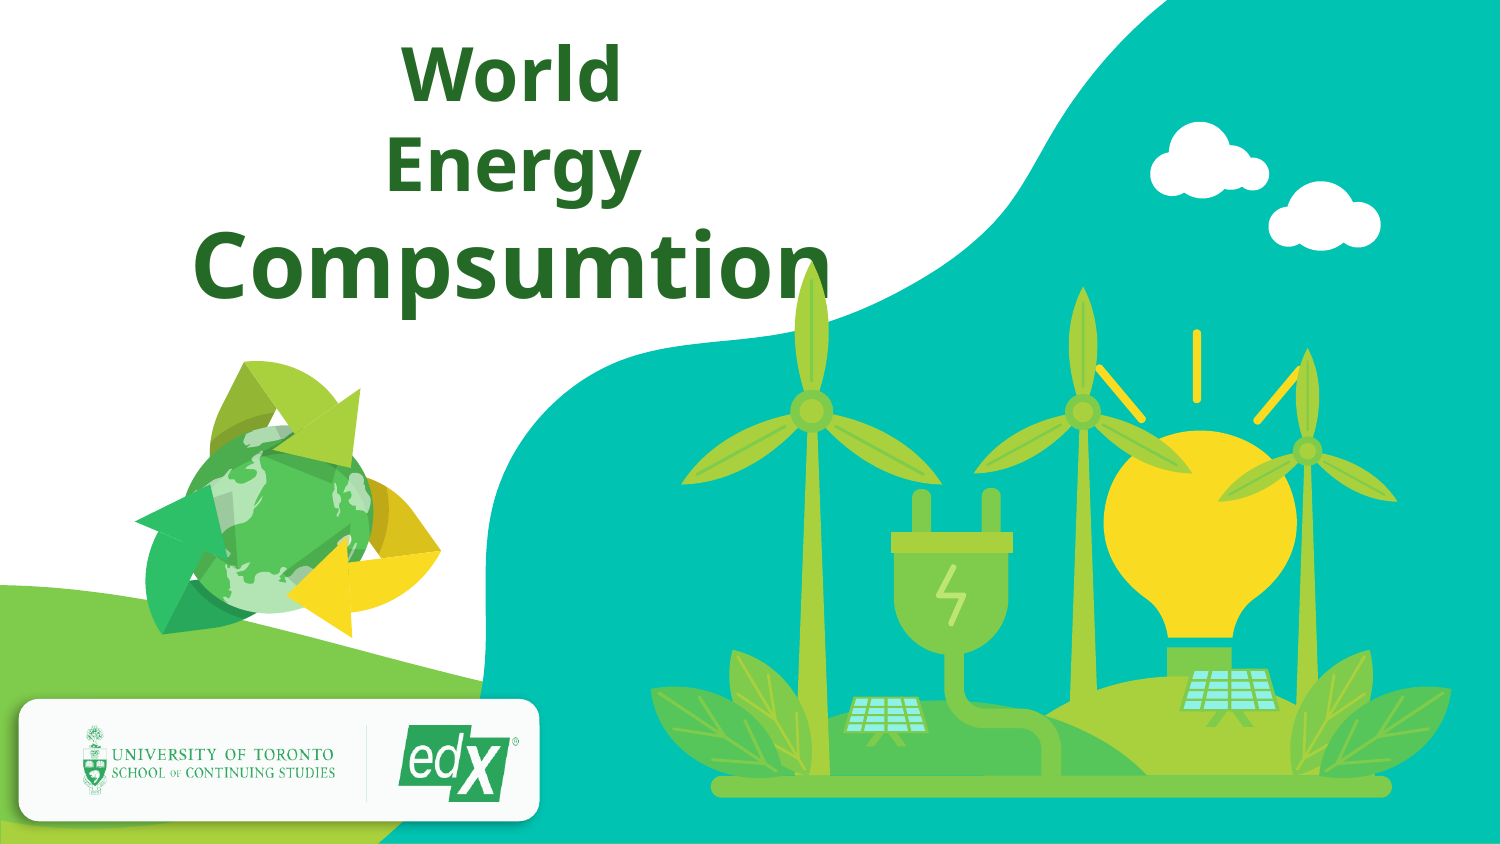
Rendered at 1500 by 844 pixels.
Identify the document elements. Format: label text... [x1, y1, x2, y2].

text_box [123, 368, 413, 674]
picture [18, 698, 540, 822]
text_box [1196, 329, 1202, 404]
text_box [973, 286, 1193, 474]
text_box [680, 260, 943, 485]
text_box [650, 428, 1452, 798]
text_box [1150, 121, 1270, 199]
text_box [1217, 347, 1398, 427]
title World Energy Compsumtion [41, 36, 985, 307]
text_box [1268, 181, 1381, 251]
